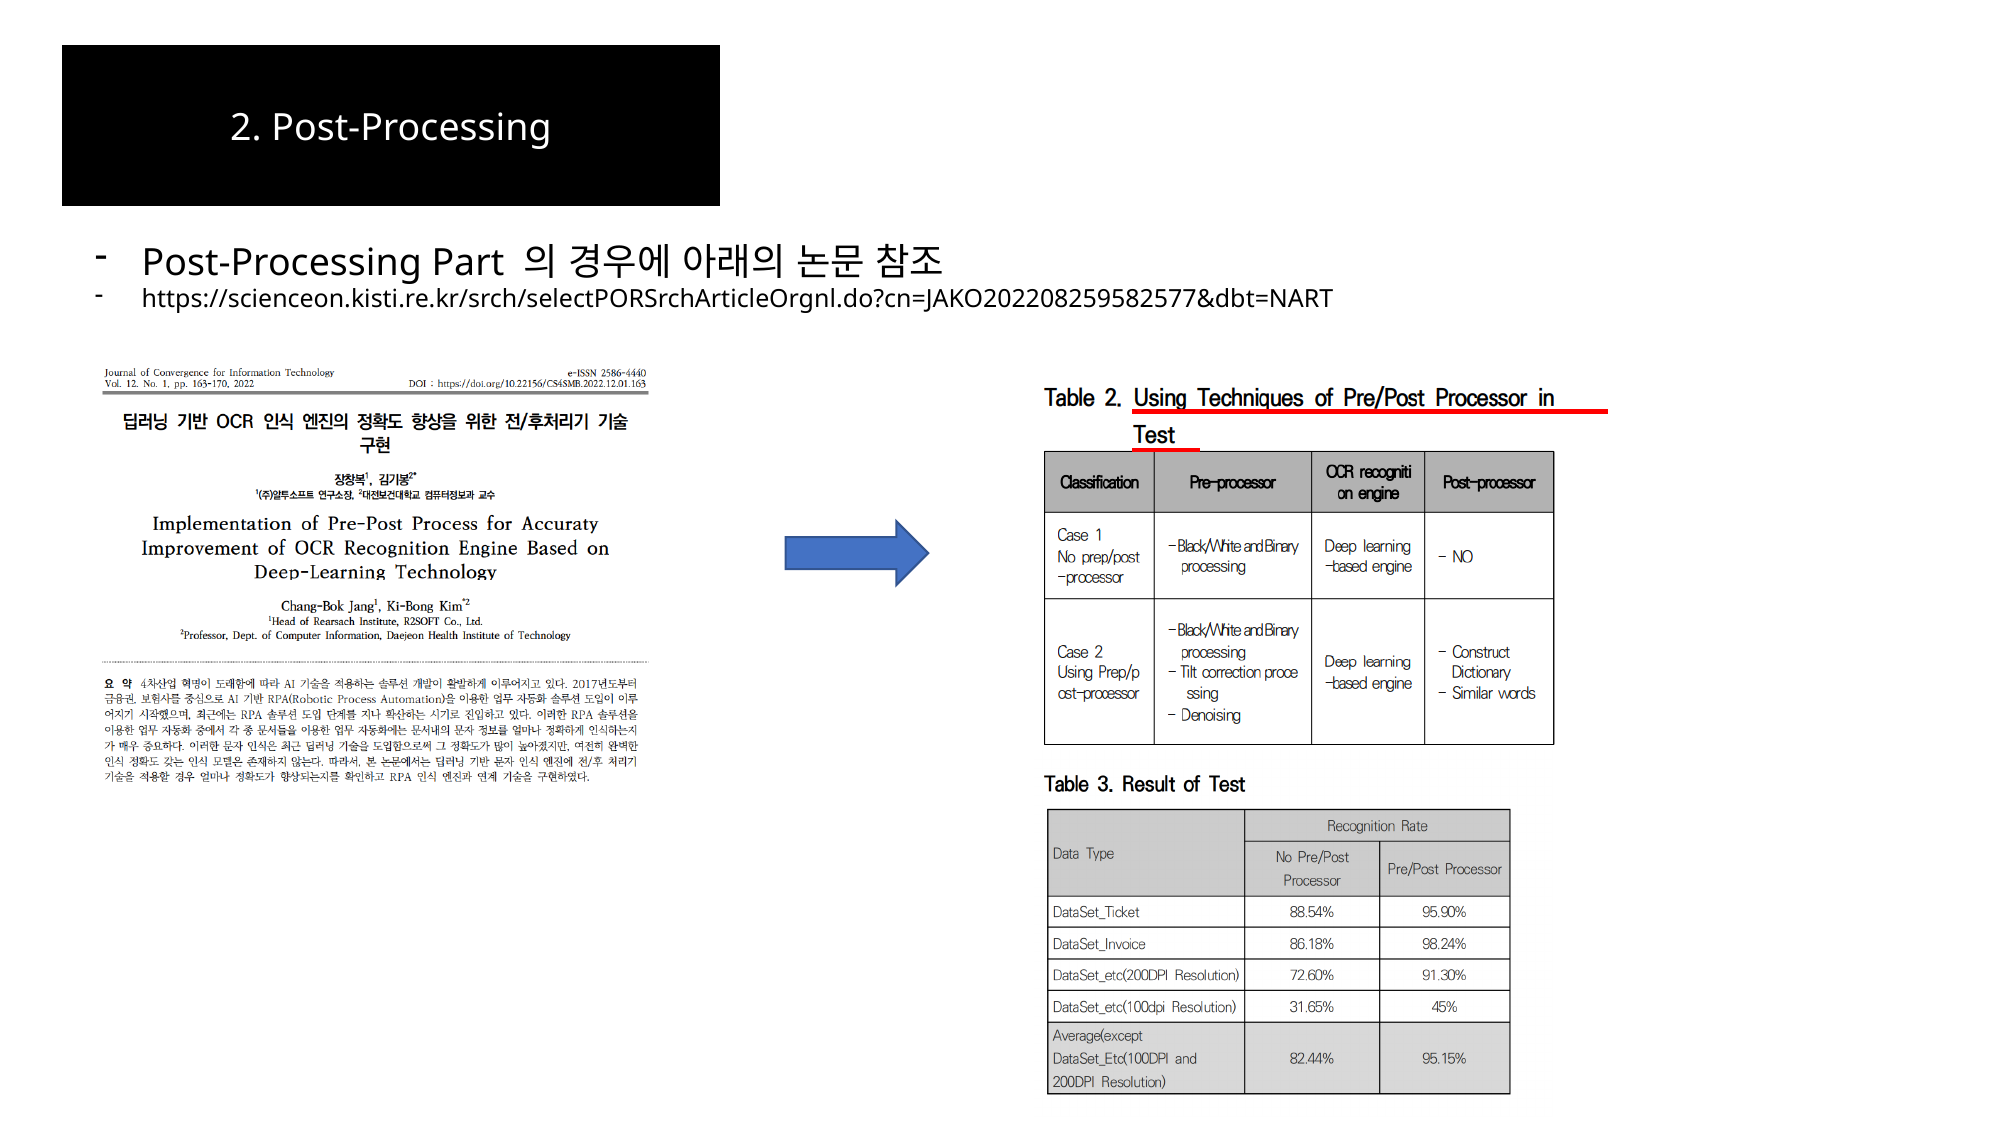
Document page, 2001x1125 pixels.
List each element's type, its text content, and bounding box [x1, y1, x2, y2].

picture [1027, 366, 1573, 1117]
text_box [784, 518, 930, 588]
picture [67, 339, 701, 785]
text_box Post-Processing Part 의 경우에 아래의 논문 참조 https://scienceon.kisti.re.kr/srch/selectPORSrchArticleOrgnl.do?cn=JAKO202208259582577&dbt=NART [79, 230, 1759, 320]
text_box 2. Post-Processing [62, 45, 720, 206]
